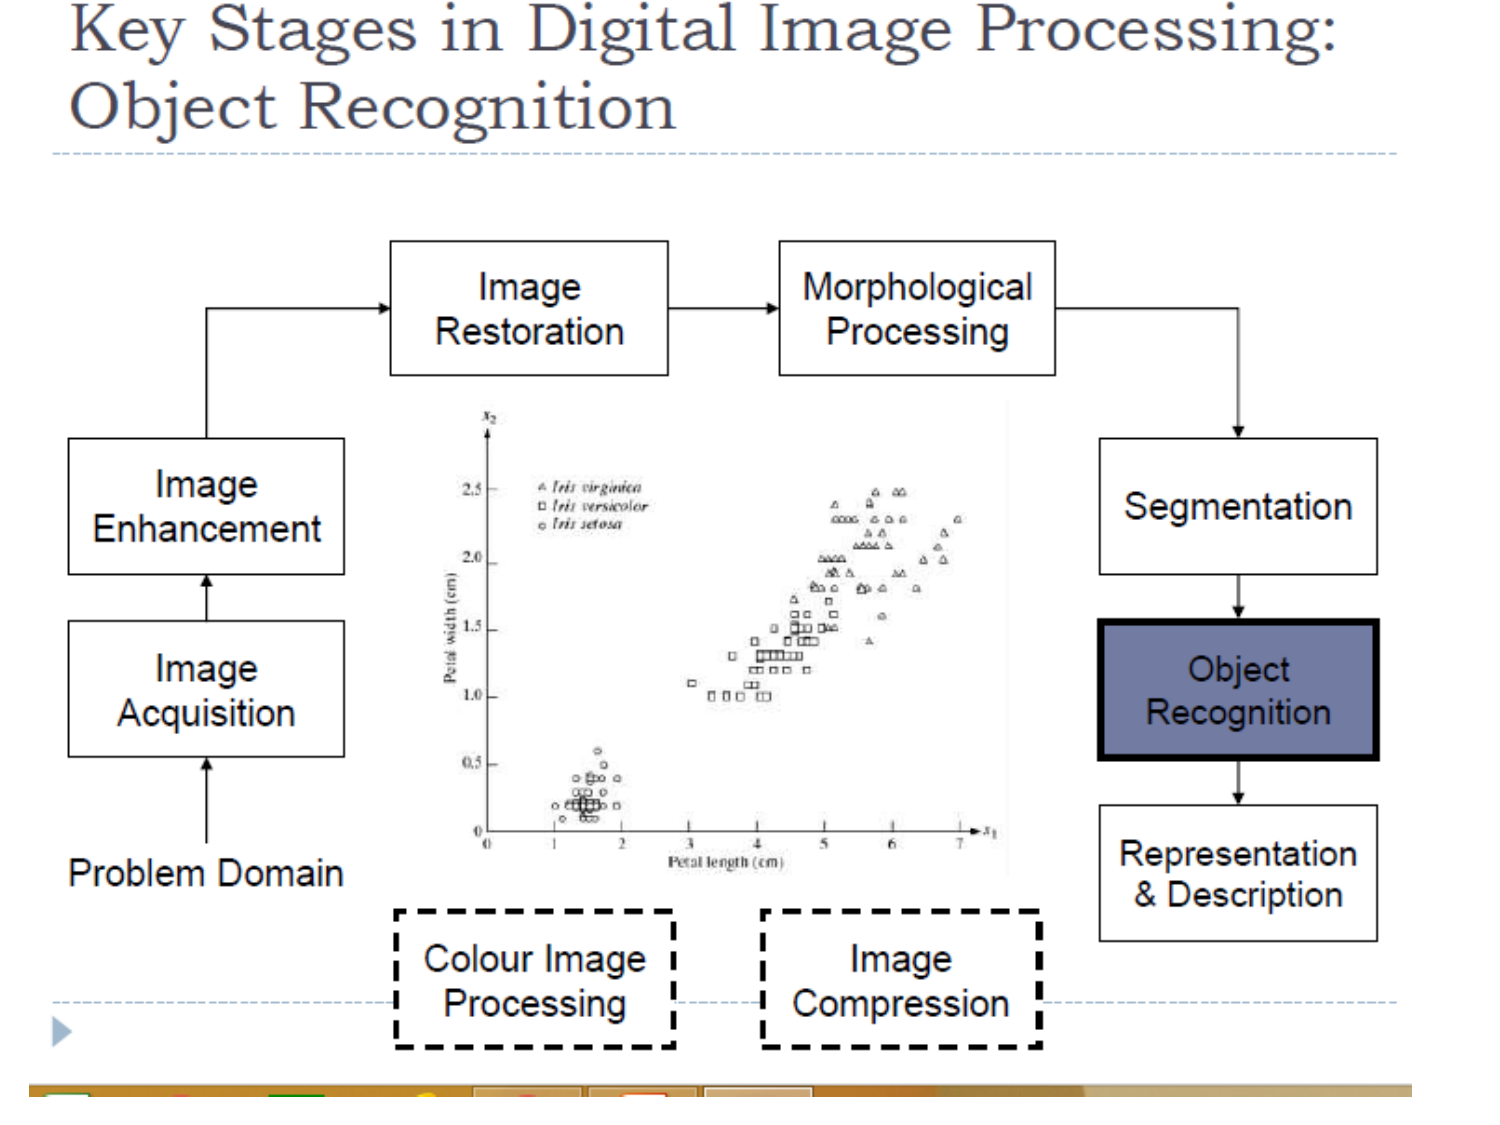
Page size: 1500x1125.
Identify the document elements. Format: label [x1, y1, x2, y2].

picture [29, 0, 1412, 1097]
